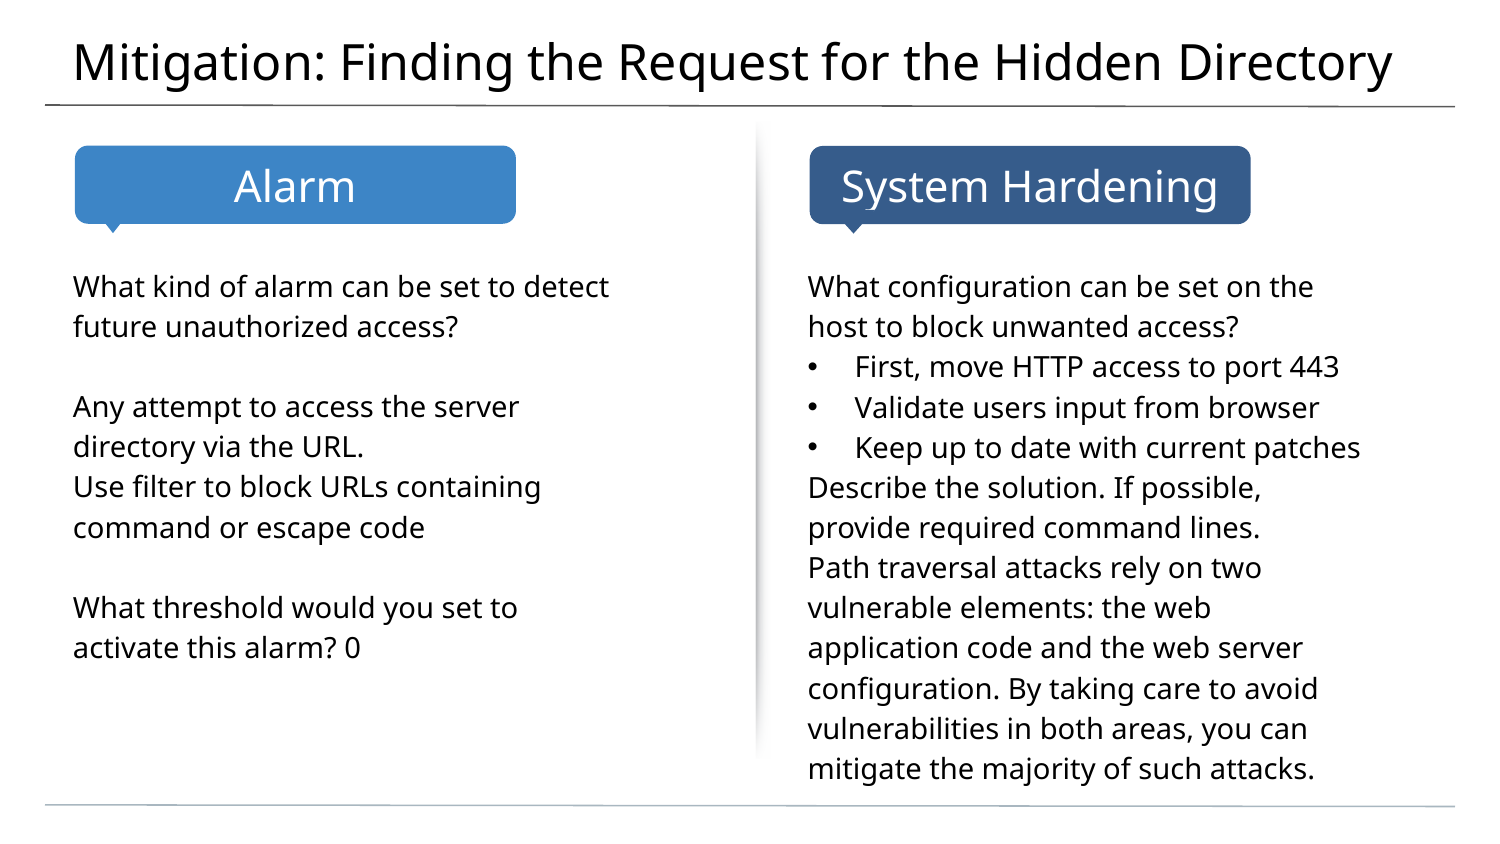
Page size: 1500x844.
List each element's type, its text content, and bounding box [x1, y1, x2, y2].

subtitle What kind of alarm can be set to detect future unauthorized access? Any attempt to access the server directory via the URL. Use filter to block URLs containing command or escape code What threshold would you set to activate this alarm? 0 [0, 262, 704, 805]
subtitle What configuration can be set on the host to block unwanted access? First, move HTTP access to port 443 Validate users input from browser Keep up to date with current patches Describe the solution. If possible, provide required command lines. Path traversal attacks rely on two vulnerable elements: the web application code and the web server configuration. By taking care to avoid vulnerabilities in both areas, you can mitigate the majority of such attacks. [732, 263, 1438, 805]
title Mitigation: Finding the Request for the Hidden Directory [0, 0, 1500, 88]
picture [703, 107, 839, 782]
